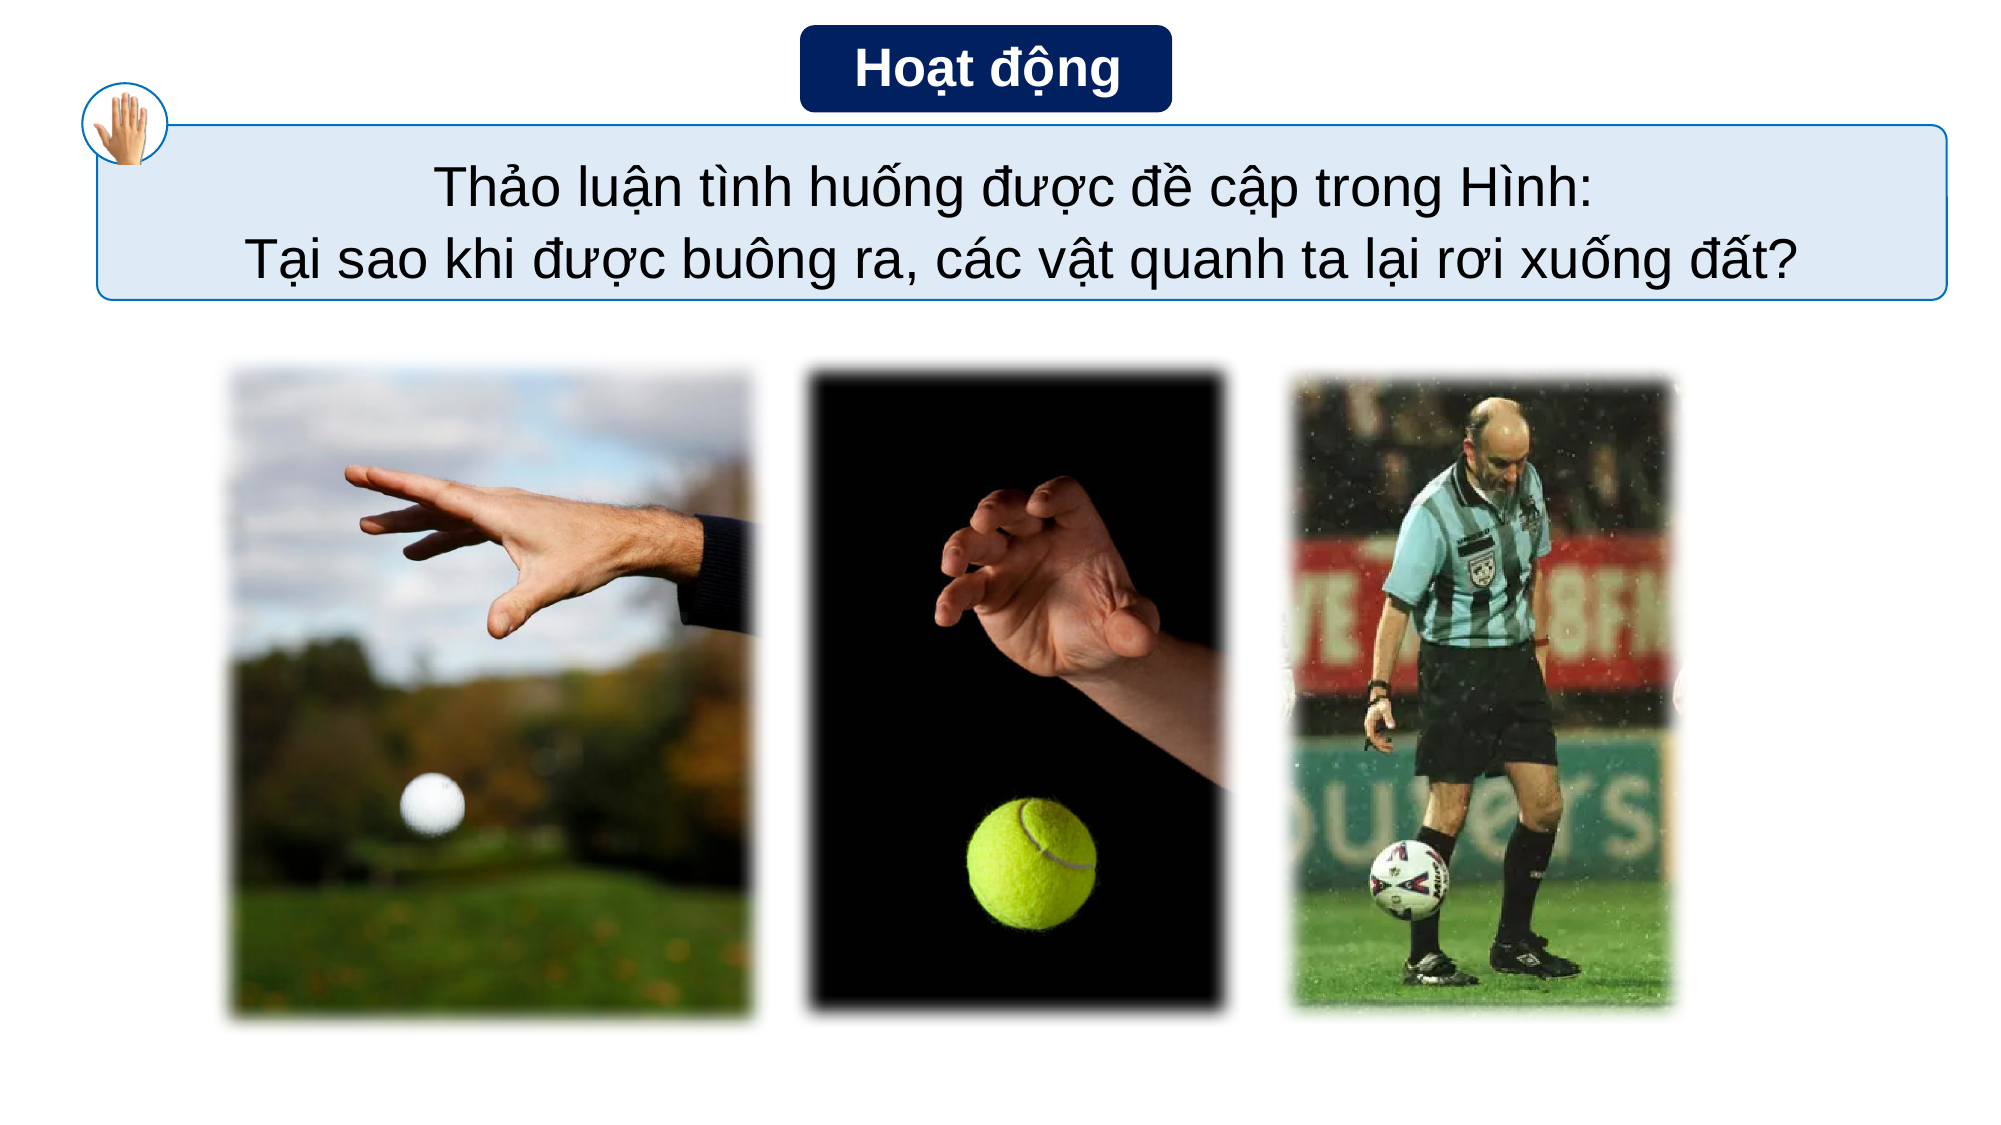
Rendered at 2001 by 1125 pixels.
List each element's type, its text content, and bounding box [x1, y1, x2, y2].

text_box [799, 25, 1173, 113]
text_box Thảo luận tình huống được đề cập trong Hình: Tại sao khi được buông ra, các vật quanh ta lại rơi xuống đất? [137, 138, 1907, 298]
picture [212, 353, 770, 1050]
picture [791, 353, 1242, 1029]
text_box [97, 82, 152, 91]
picture [82, 91, 162, 165]
text_box [96, 124, 1948, 301]
text_box [162, 102, 169, 146]
picture [1276, 362, 1688, 1038]
